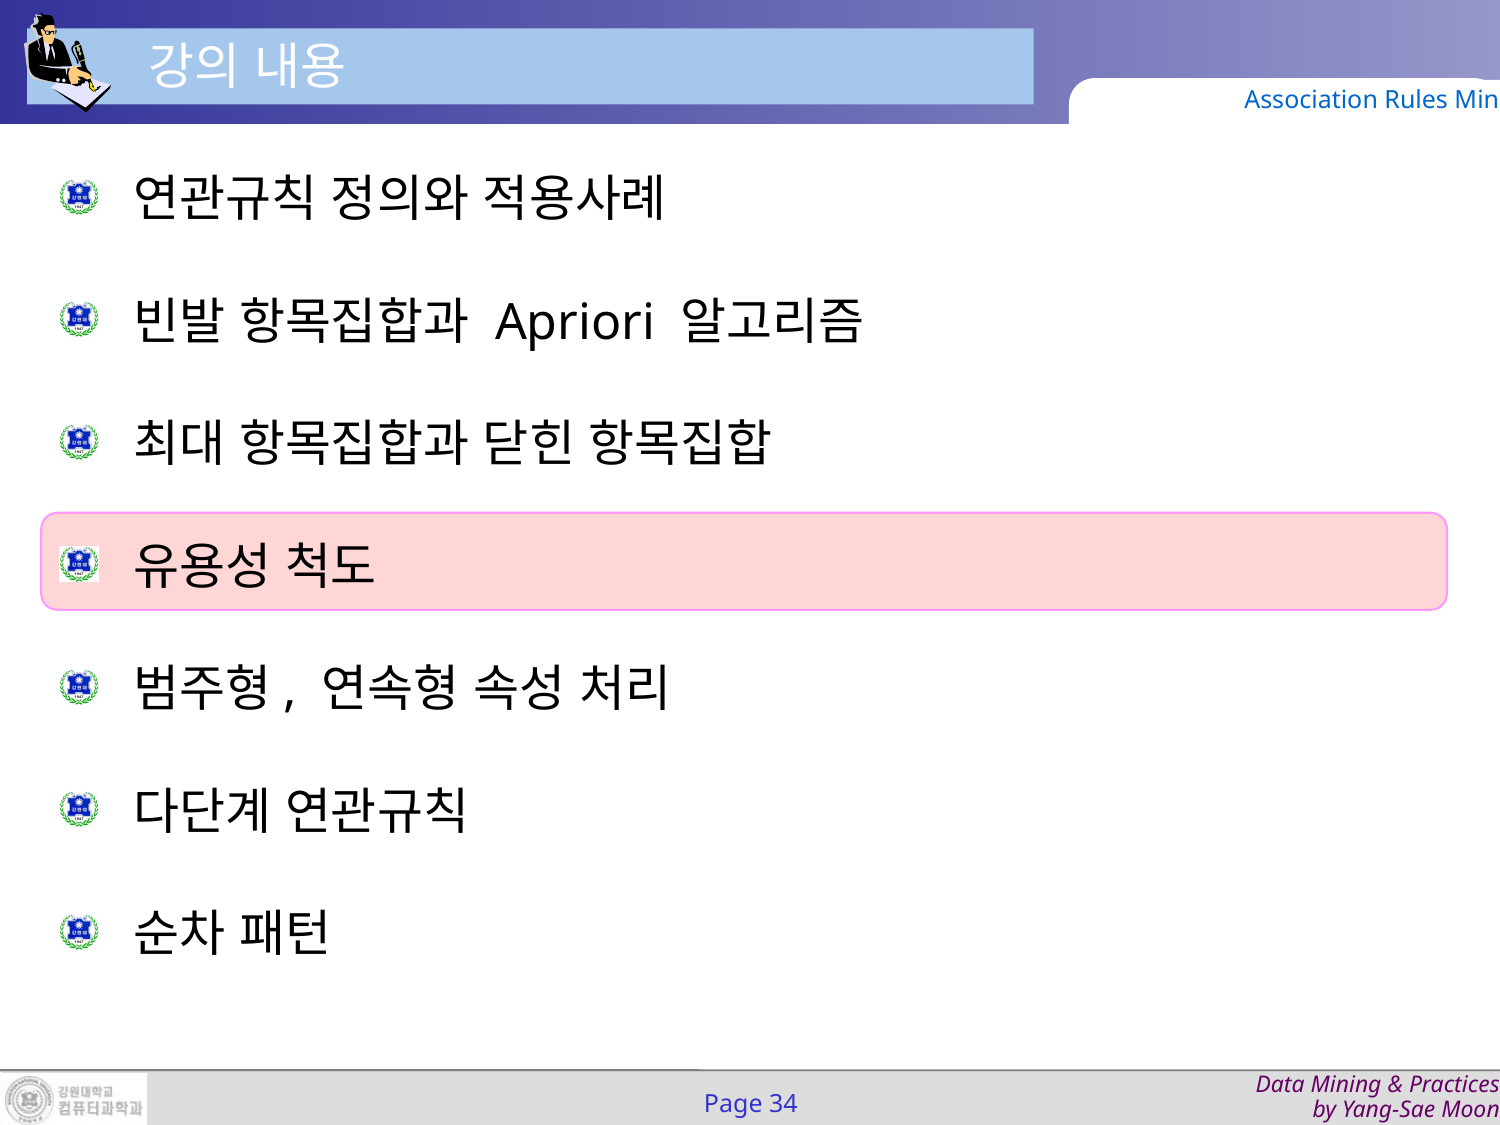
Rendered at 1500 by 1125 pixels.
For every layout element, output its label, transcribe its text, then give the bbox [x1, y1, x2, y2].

picture [59, 791, 99, 827]
slide_number Page 34 [682, 1079, 819, 1124]
text_box 연관규칙 정의와 적용사례 빈발 항목집합과 Apriori 알고리즘 최대 항목집합과 닫힌 항목집합 유용성 척도 범주형, 연속형 속성 처리 다단계 연관규칙 순차 패턴 [53, 160, 1459, 968]
text_box Association Rules Mining [1142, 78, 1500, 120]
picture [59, 914, 99, 950]
picture [59, 424, 99, 460]
text_box [41, 513, 53, 610]
picture [59, 301, 99, 337]
picture [59, 546, 99, 582]
text_box 강의 내용 [133, 26, 880, 102]
picture [59, 179, 99, 215]
picture [2, 1073, 147, 1125]
picture [59, 669, 99, 705]
